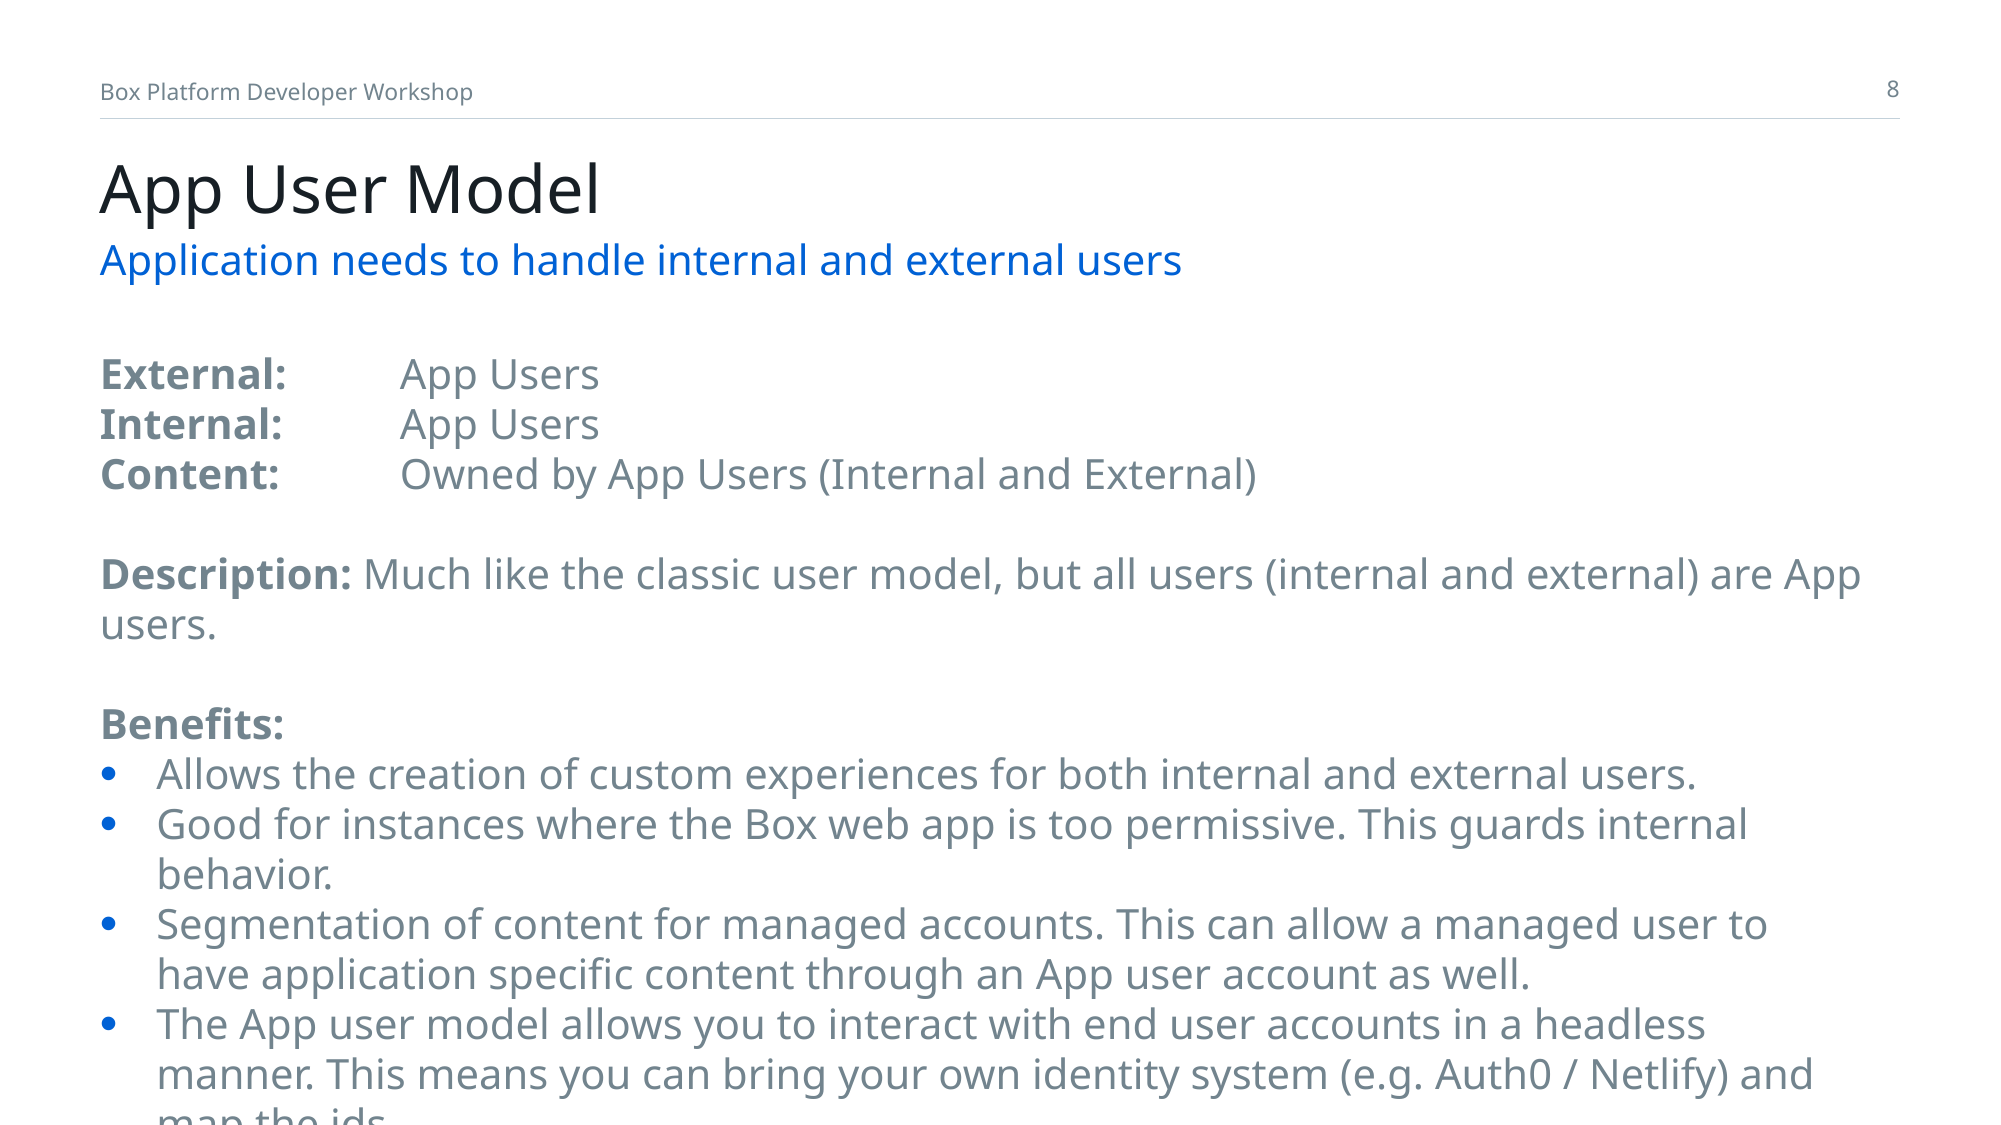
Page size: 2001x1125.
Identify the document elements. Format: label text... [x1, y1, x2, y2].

title App User Model [99, 147, 1900, 233]
list Application needs to handle internal and external users [99, 233, 1900, 317]
list External: App Users Internal: App Users Content: Owned by App Users (Internal and External) Description: Much like the classic user model, but all users (internal and external) are App users. Benefits: Allows the creation of custom experiences for both internal and external users. Good for instances where the Box web app is too permissive. This guards internal behavior. Segmentation of content for managed accounts. This can allow a managed user to have application specific content through an App user account as well. The App user model allows you to interact with end user accounts in a headless manner. This means you can bring your own identity system (e.g. Auth0 / Netlify) and map the ids. API actions taken on behalf of users are recorded in the event stream, meaning that user events can be stored, connected to other systems, and retained for compliance. [99, 340, 1902, 1069]
